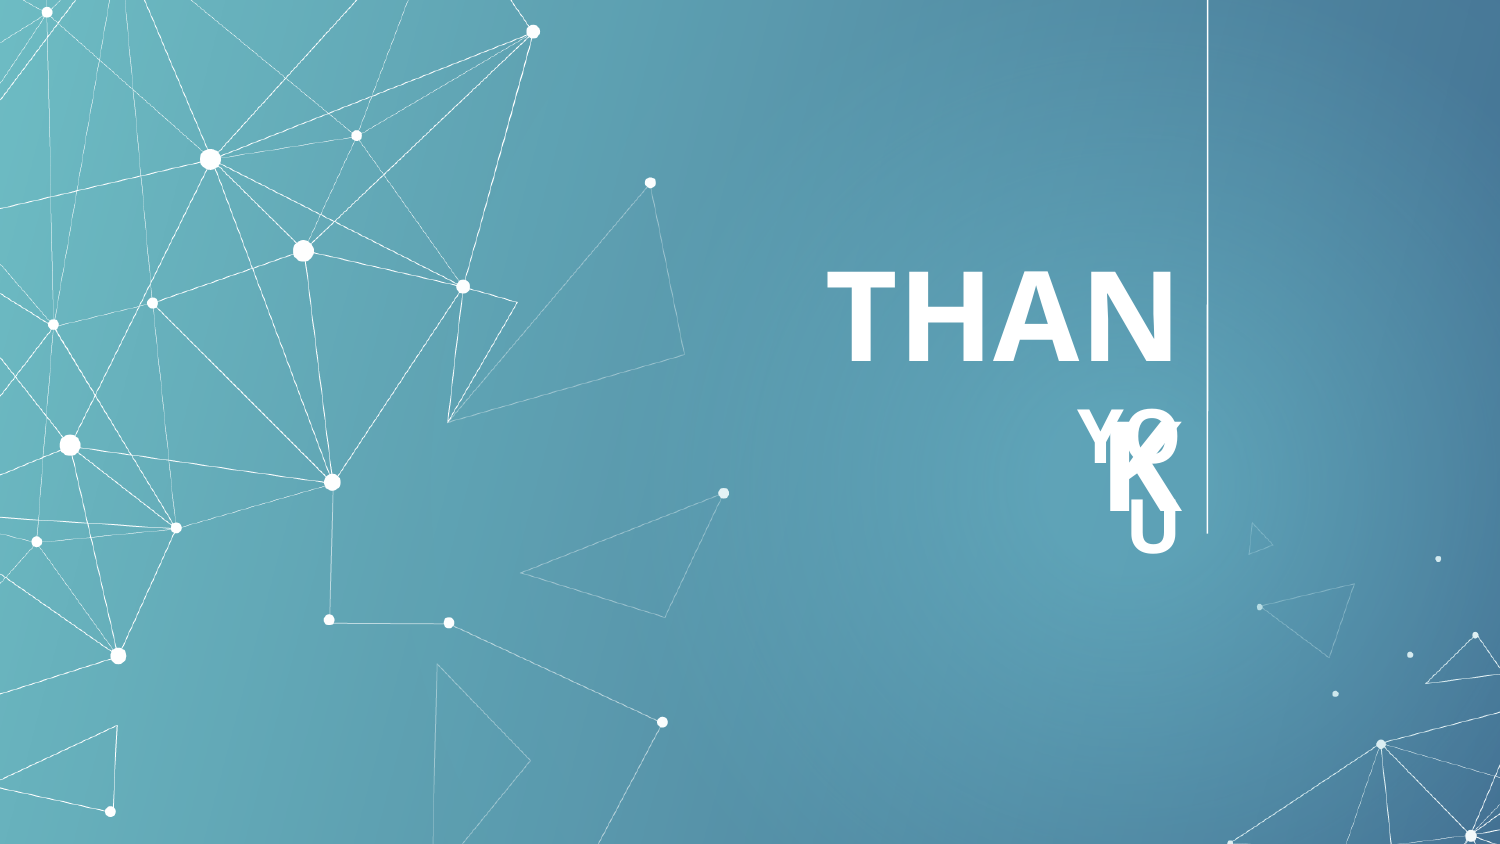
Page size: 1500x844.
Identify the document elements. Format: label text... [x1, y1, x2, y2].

picture [0, 0, 1500, 844]
title THANK [744, 324, 1197, 448]
title YOU [1012, 448, 1197, 520]
